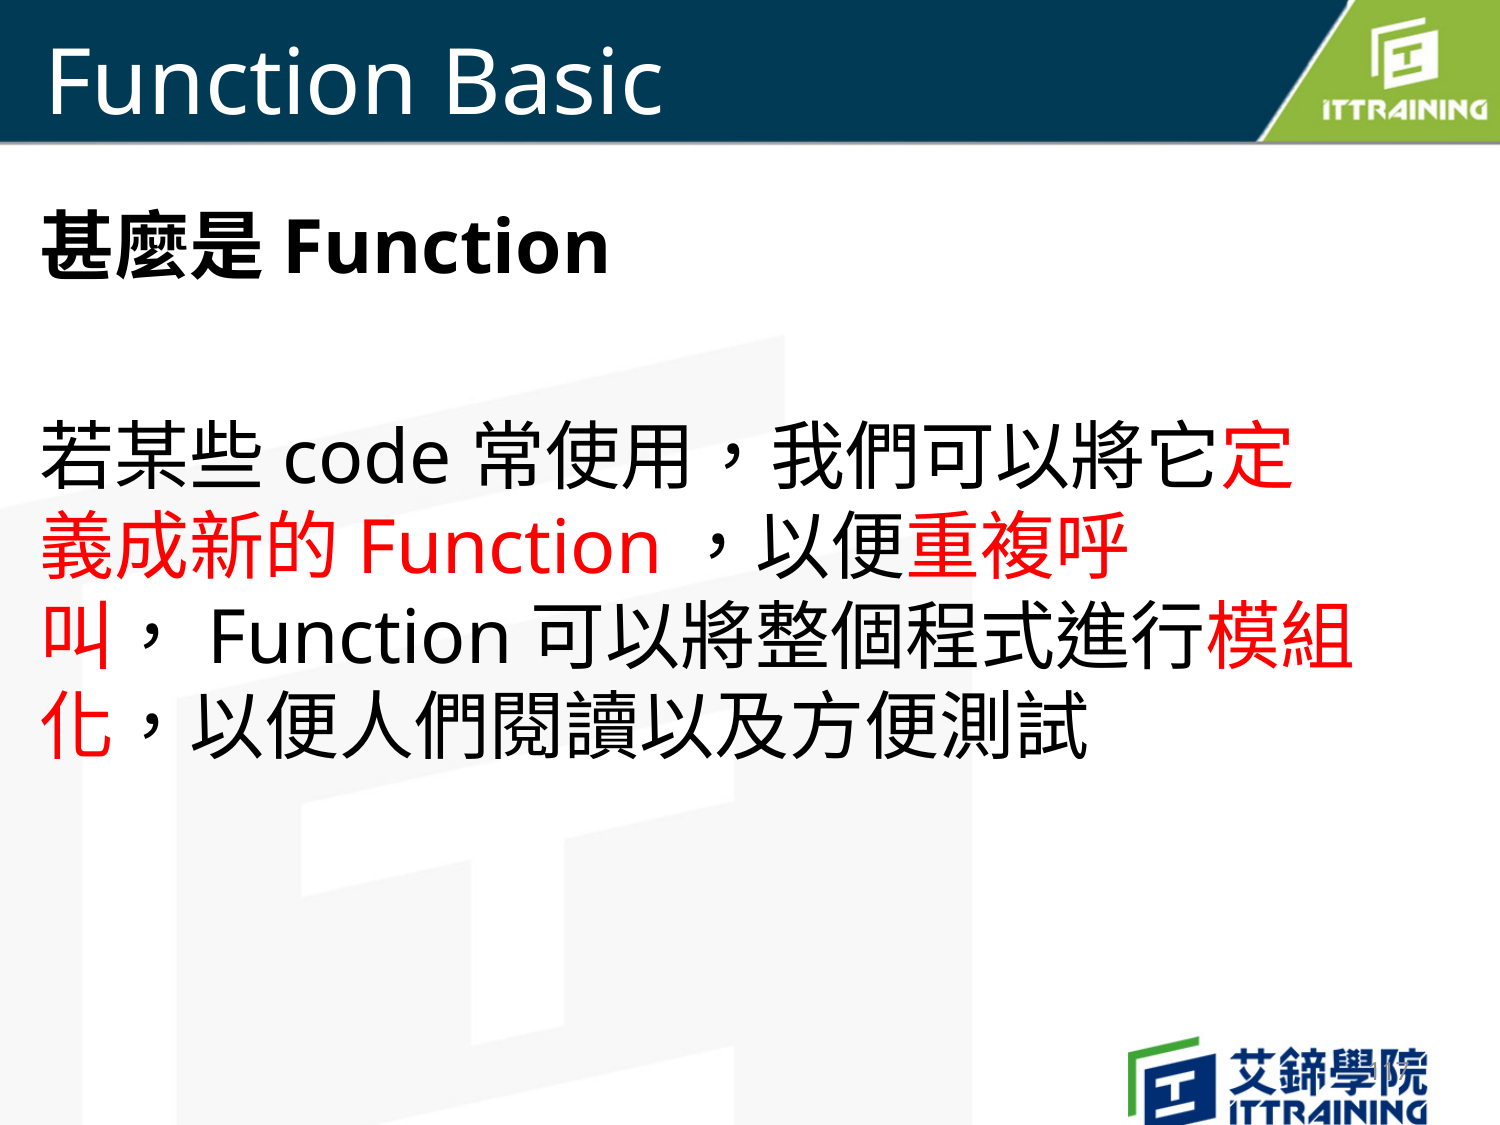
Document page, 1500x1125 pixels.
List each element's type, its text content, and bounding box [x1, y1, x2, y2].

slide_number 117 [1074, 1042, 1425, 1103]
picture [0, 0, 1500, 1125]
list 甚麼是Function 若某些code常使用，我們可以將它定義成新的Function，以便重複呼叫，Function可以將整個程式進行模組化，以便人們閱讀以及方便測試 [24, 191, 1375, 934]
title Function Basic [29, 0, 1380, 172]
